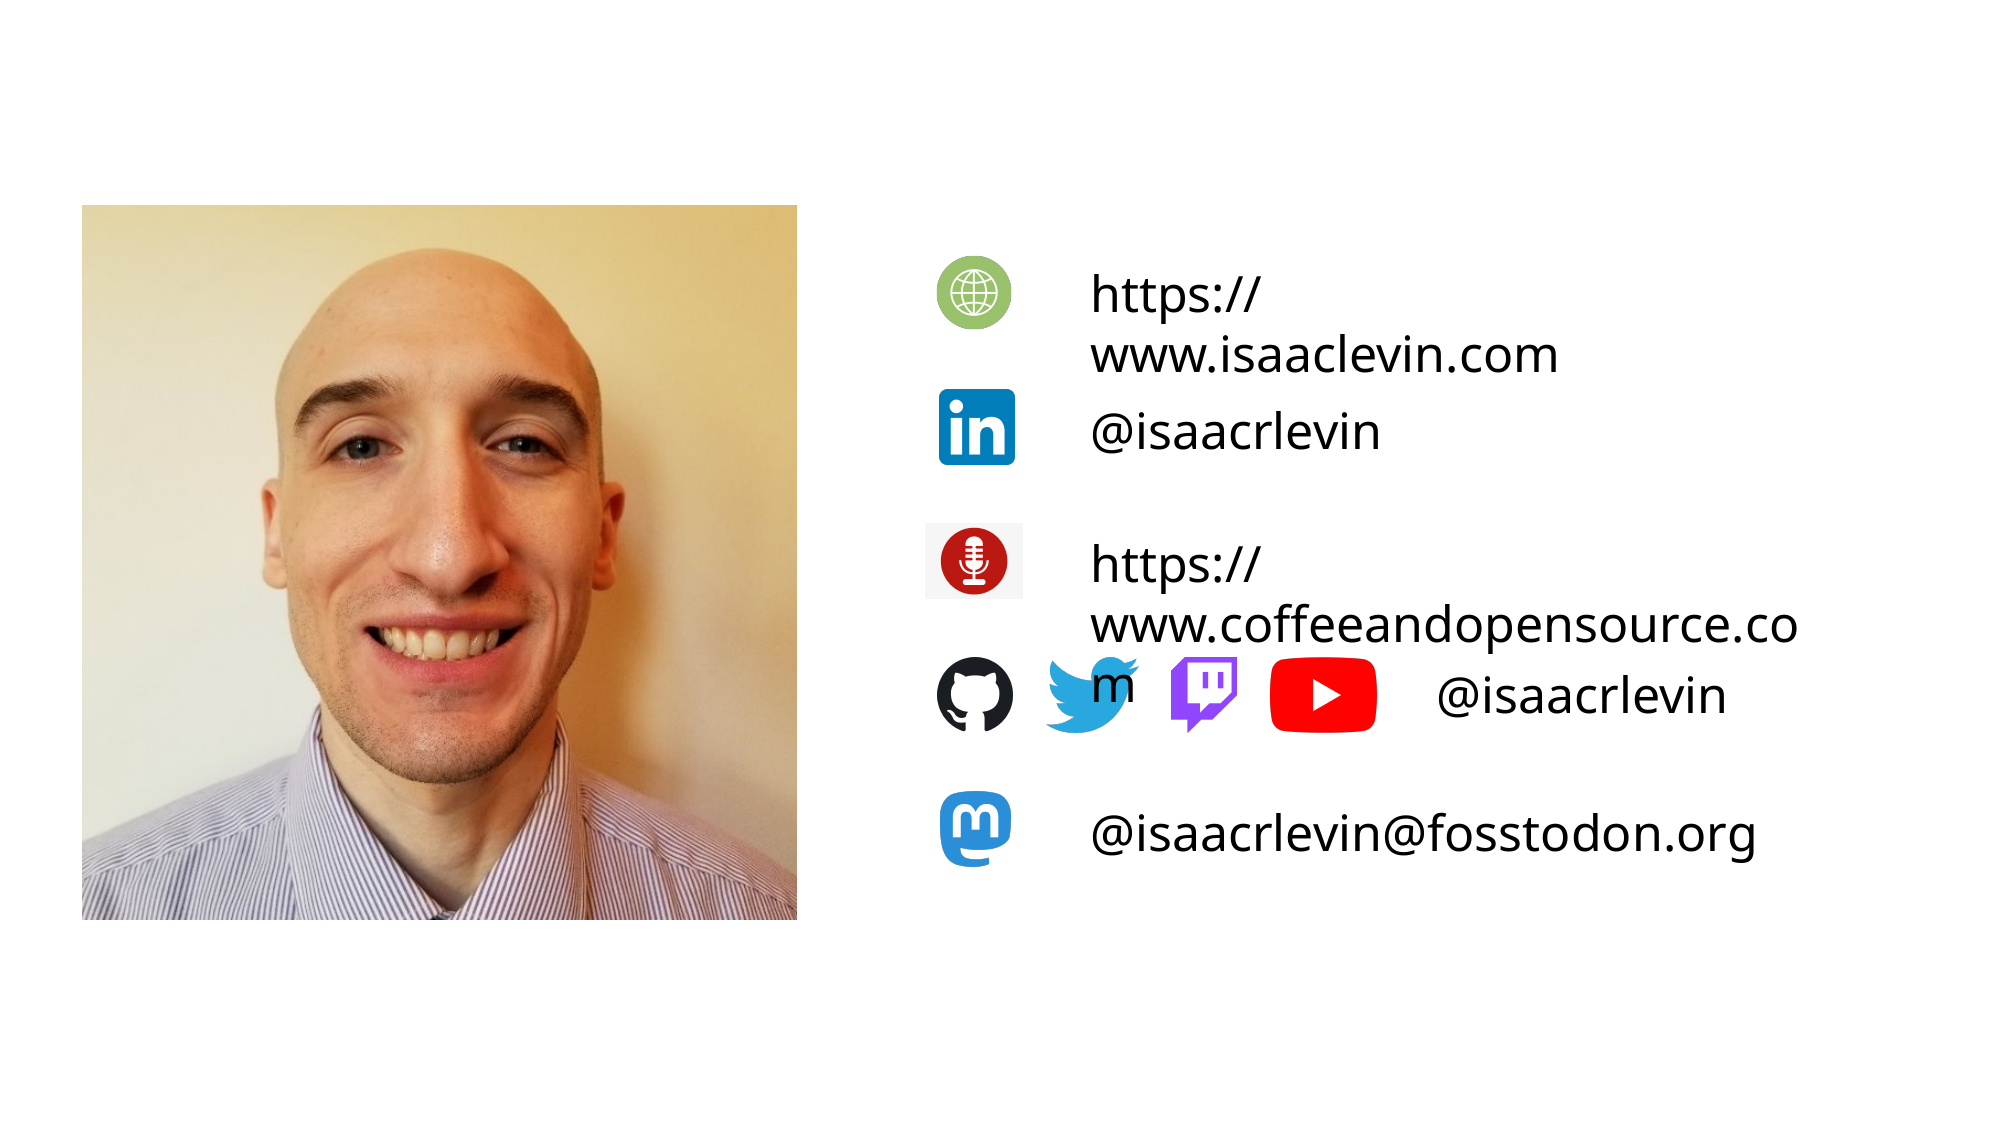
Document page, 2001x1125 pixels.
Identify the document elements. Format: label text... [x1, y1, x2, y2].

text_box @isaacrlevin@fosstodon.org [1075, 794, 1823, 869]
picture [936, 255, 1012, 331]
picture [1046, 657, 1139, 733]
picture [940, 791, 1011, 867]
picture [925, 523, 1023, 599]
text_box https://www.coffeeandopensource.com [1075, 524, 1823, 720]
picture [950, 400, 962, 412]
picture [951, 418, 962, 454]
picture [937, 657, 1013, 733]
text_box @isaacrlevin [1421, 656, 2000, 732]
text_box https://www.isaaclevin.com [1075, 255, 1605, 390]
picture [970, 417, 1004, 454]
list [82, 205, 797, 920]
picture [1269, 657, 1378, 733]
picture [1171, 657, 1237, 733]
text_box @isaacrlevin [1075, 392, 1823, 467]
